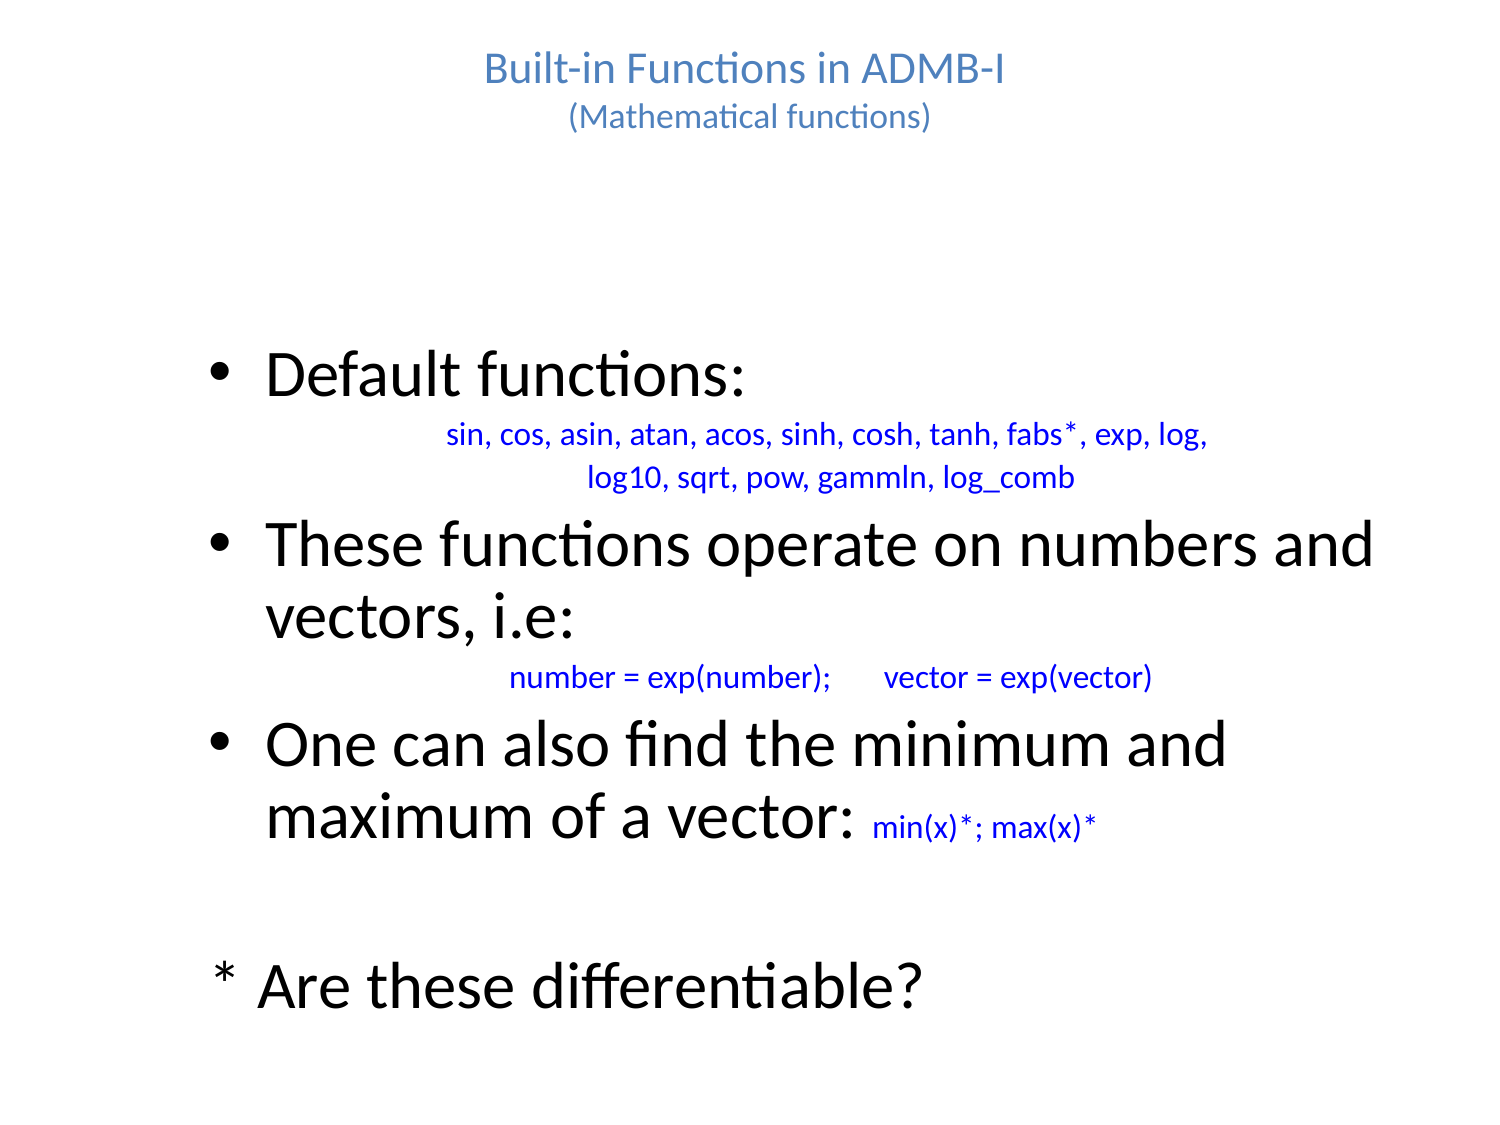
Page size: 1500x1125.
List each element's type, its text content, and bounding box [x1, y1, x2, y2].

title Built-in Functions in ADMB-I (Mathematical functions) [75, 30, 1425, 144]
list Default functions: sin, cos, asin, atan, acos, sinh, cosh, tanh, fabs*, exp, log, log10, sqrt, pow, gammln, log_comb These functions operate on numbers and vectors, i.e: number = exp(number); vector = exp(vector) One can also find the minimum and maximum of a vector: min(x)*; max(x)* * Are these differentiable? [193, 331, 1469, 1100]
